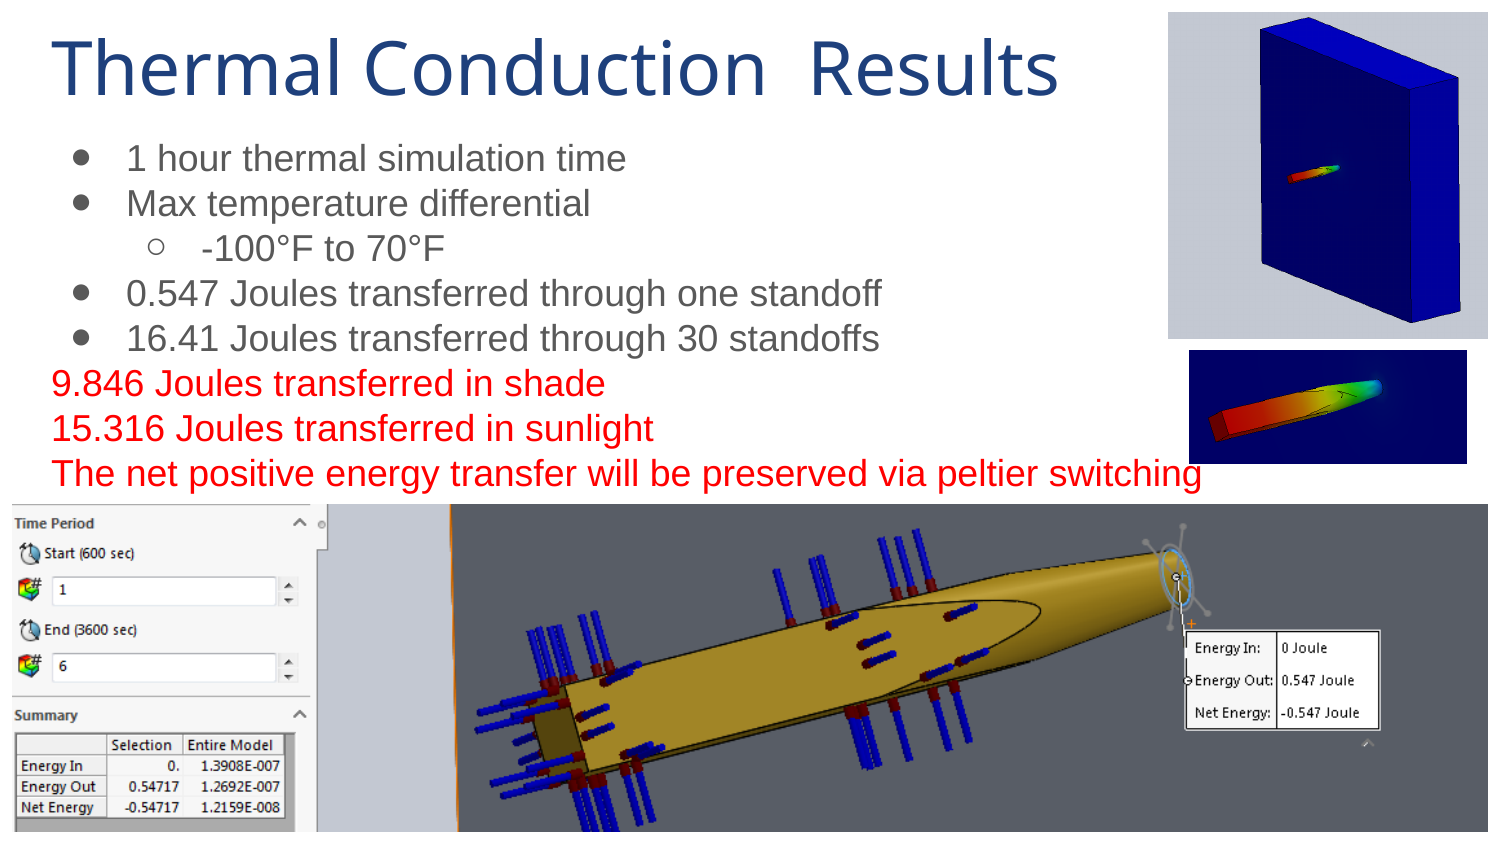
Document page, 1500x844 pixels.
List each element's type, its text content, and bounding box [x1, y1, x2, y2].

subtitle 1 hour thermal simulation time Max temperature differential -100°F to 70°F 0.547 Joules transferred through one standoff 16.41 Joules transferred through 30 standoffs 9.846 Joules transferred in shade 15.316 Joules transferred in sunlight The net positive energy transfer will be preserved via peltier switching [36, 126, 1434, 503]
picture [1189, 350, 1467, 465]
picture [11, 504, 1488, 832]
title Thermal Conduction Results [36, 12, 1166, 126]
picture [1168, 11, 1488, 340]
